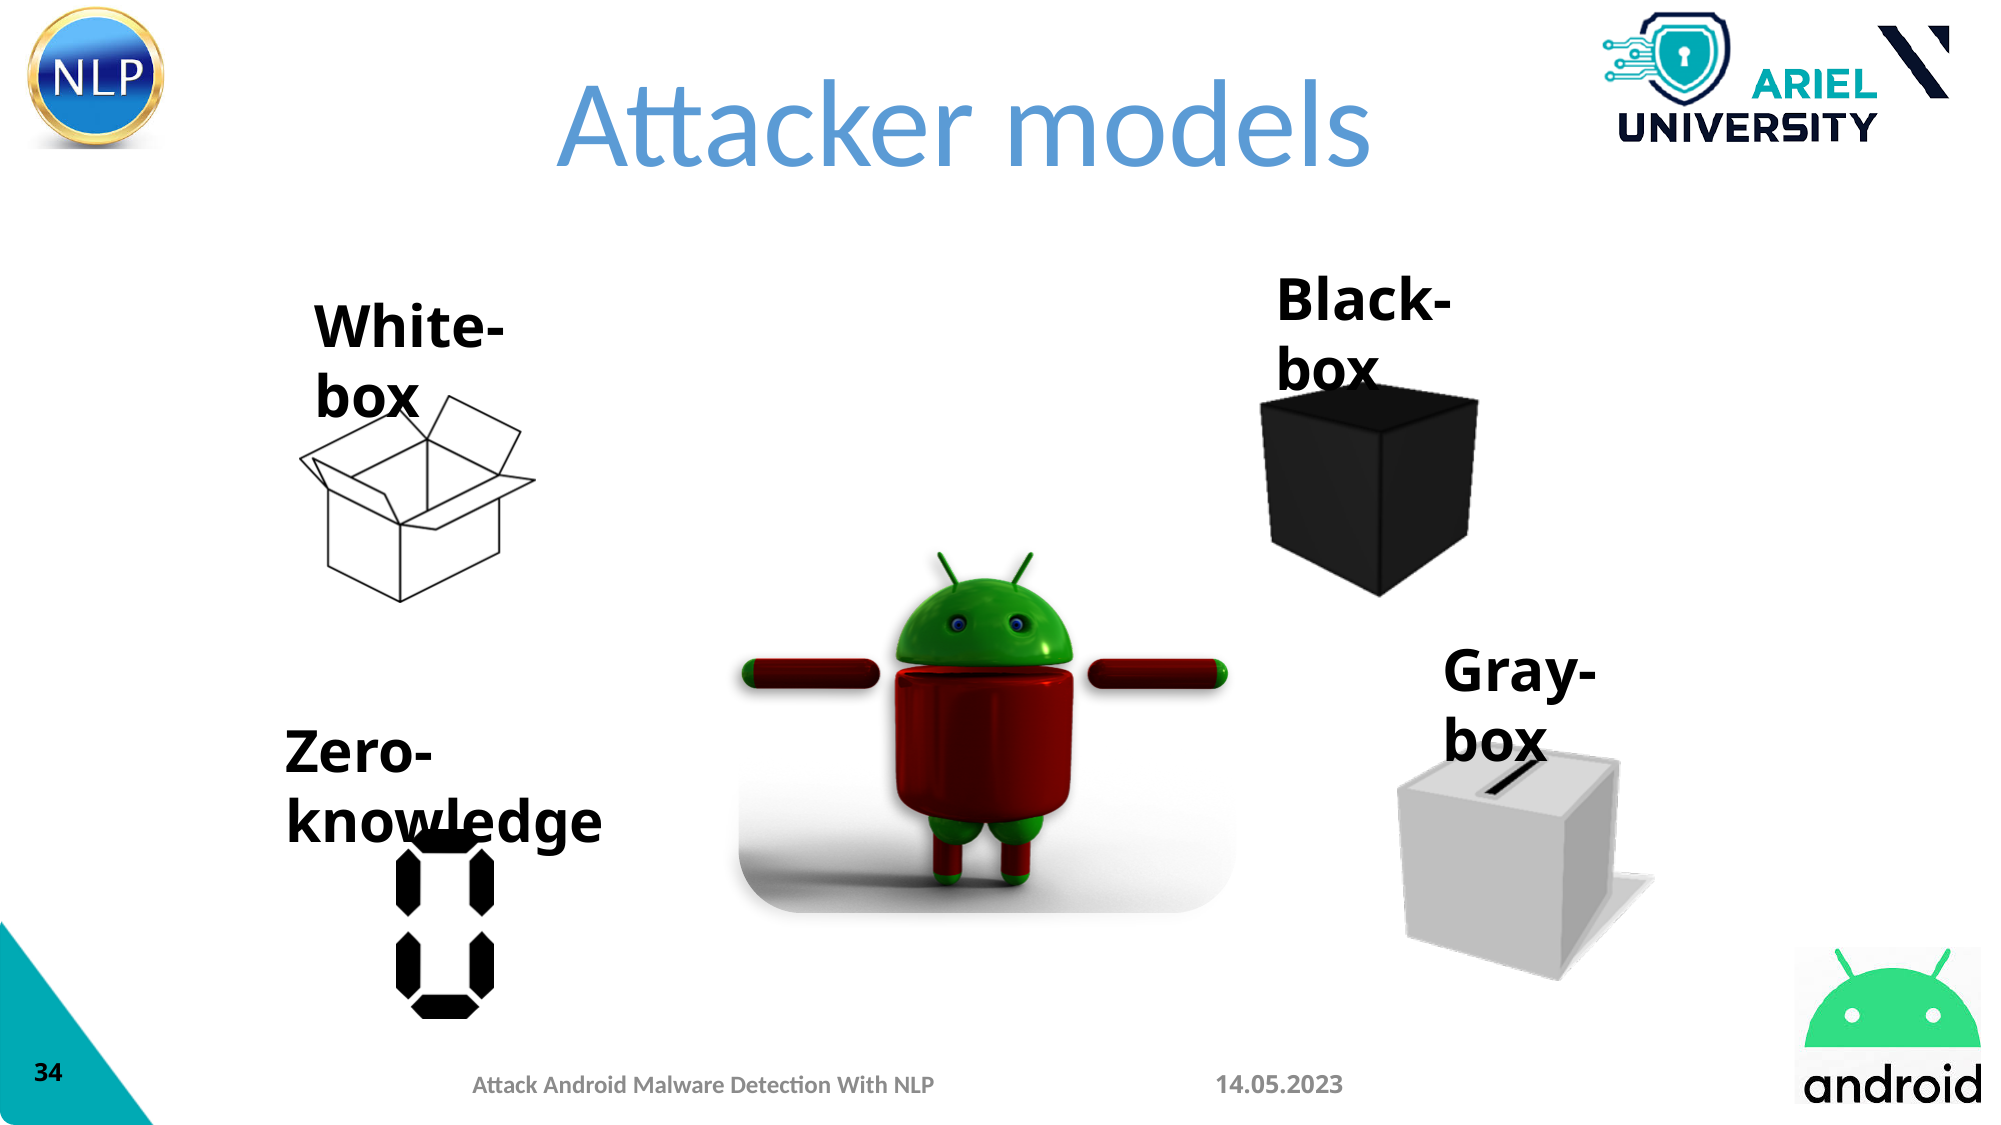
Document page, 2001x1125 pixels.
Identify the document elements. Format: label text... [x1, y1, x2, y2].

text_box White-box [299, 324, 600, 393]
text_box Attacker models [431, 33, 1500, 199]
picture [1397, 741, 1655, 981]
picture [1242, 345, 1500, 603]
picture [396, 829, 494, 1020]
text_box Gray-box [1427, 673, 1685, 734]
picture [1794, 947, 1981, 1104]
text_box Black-box [1260, 292, 1532, 373]
picture [738, 532, 1237, 914]
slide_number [908, 1053, 1359, 1114]
picture [299, 395, 536, 603]
footer Attack Android Malware Detection With NLP [366, 1053, 908, 1114]
picture [0, 912, 173, 1125]
picture [1597, 11, 1954, 150]
picture [19, 0, 172, 150]
text_box Zero-knowledge [270, 742, 688, 825]
